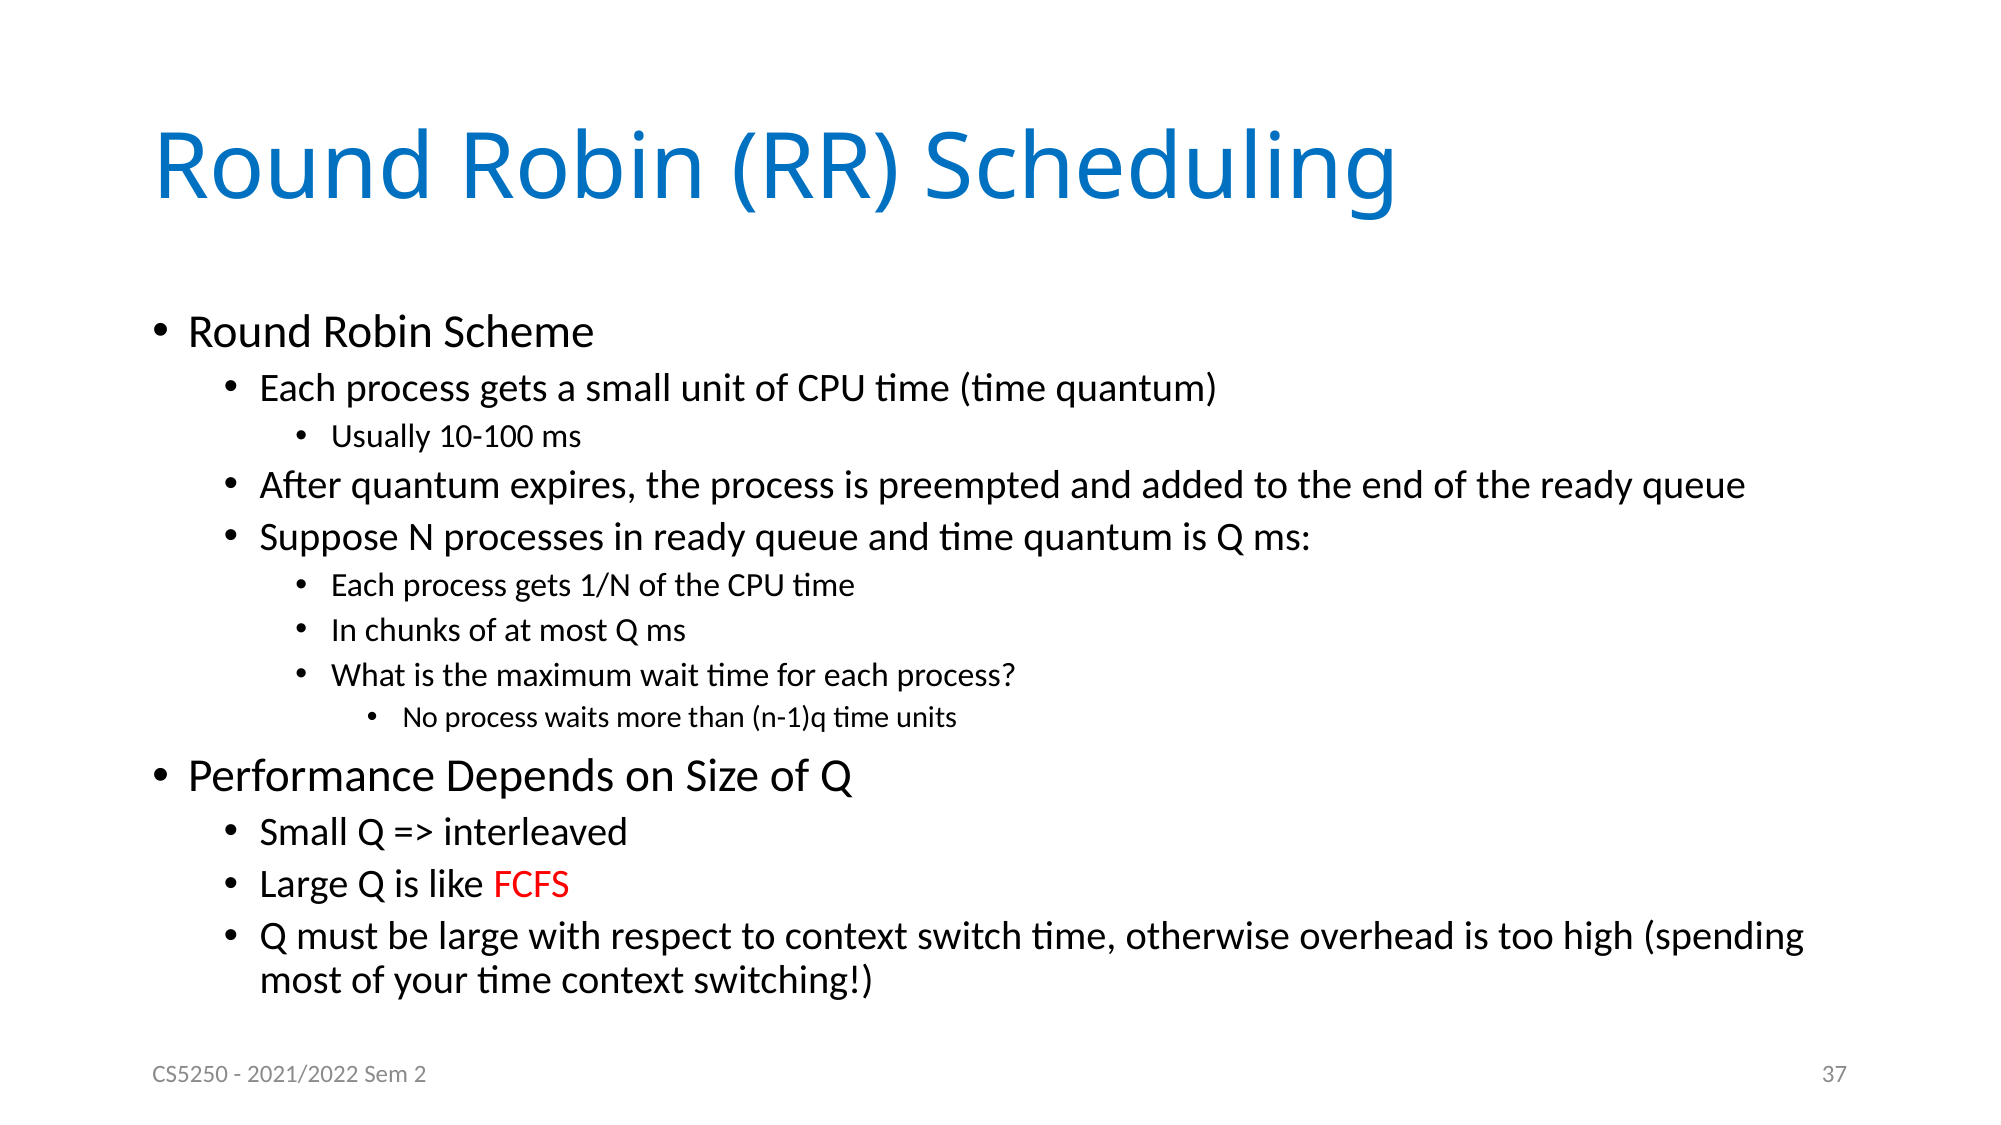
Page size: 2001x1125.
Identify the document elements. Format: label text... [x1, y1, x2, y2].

list Round Robin Scheme Each process gets a small unit of CPU time (time quantum) Usually 10-100 ms After quantum expires, the process is preempted and added to the end of the ready queue Suppose N processes in ready queue and time quantum is Q ms: Each process gets 1/N of the CPU time In chunks of at most Q ms What is the maximum wait time for each process? No process waits more than (n-1)q time units Performance Depends on Size of Q Small Q => interleaved Large Q is like FCFS Q must be large with respect to context switch time, otherwise overhead is too high (spending most of your time context switching!) [137, 299, 1863, 1014]
title Round Robin (RR) Scheduling [137, 59, 1863, 278]
slide_number 37 [1412, 1042, 1863, 1103]
slide_number CS5250 - 2021/2022 Sem 2 [137, 1042, 588, 1103]
